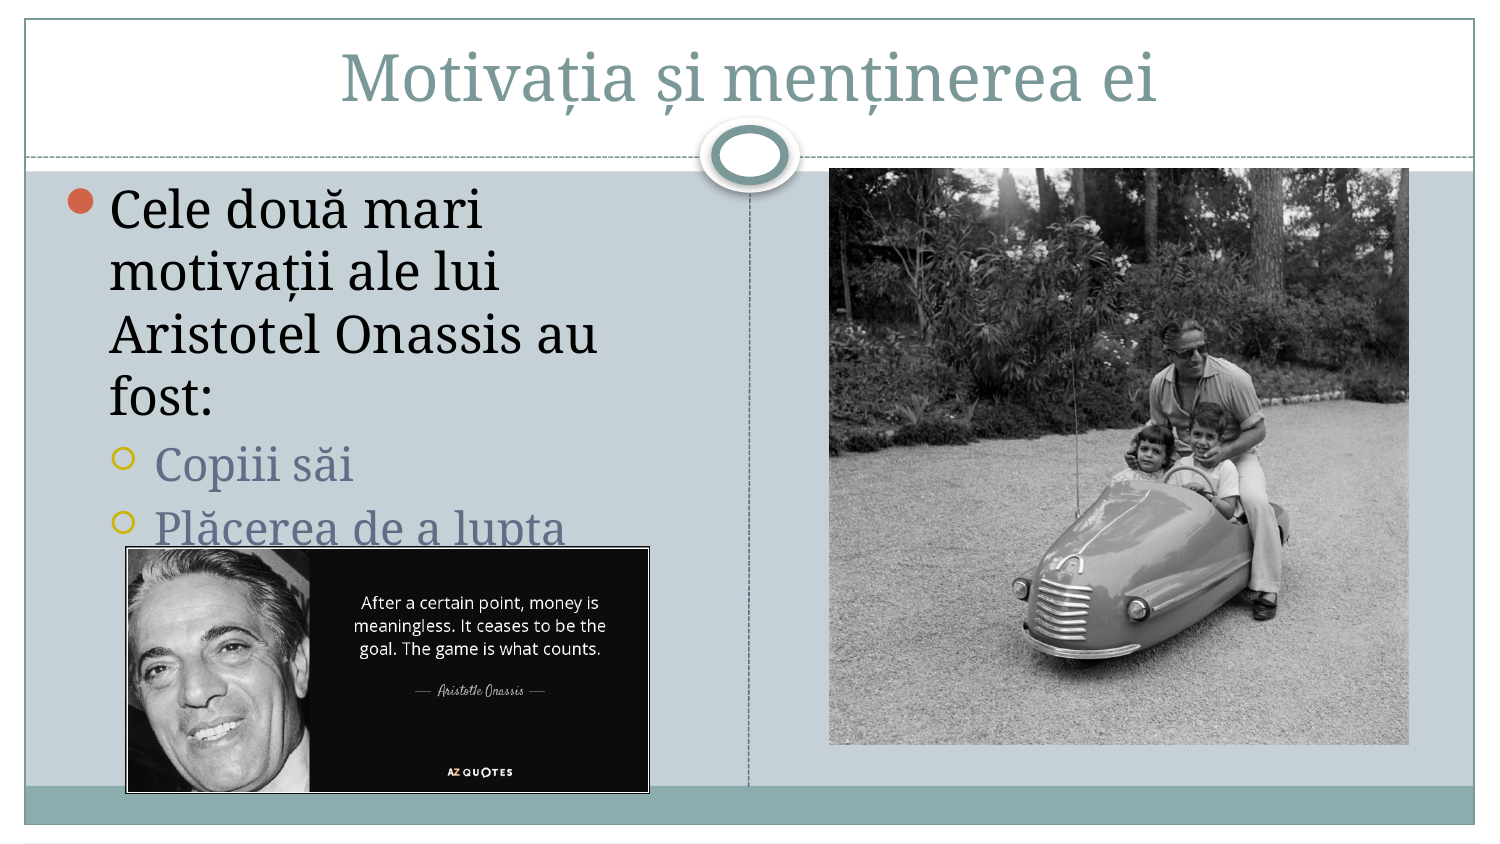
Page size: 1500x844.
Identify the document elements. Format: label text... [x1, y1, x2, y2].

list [829, 168, 1409, 745]
title Motivația și menținerea ei [49, 28, 1450, 122]
picture [124, 546, 651, 795]
list Cele două mari motivații ale lui Aristotel Onassis au fost: Copiii săi Plăcerea de a lupta [49, 168, 712, 745]
